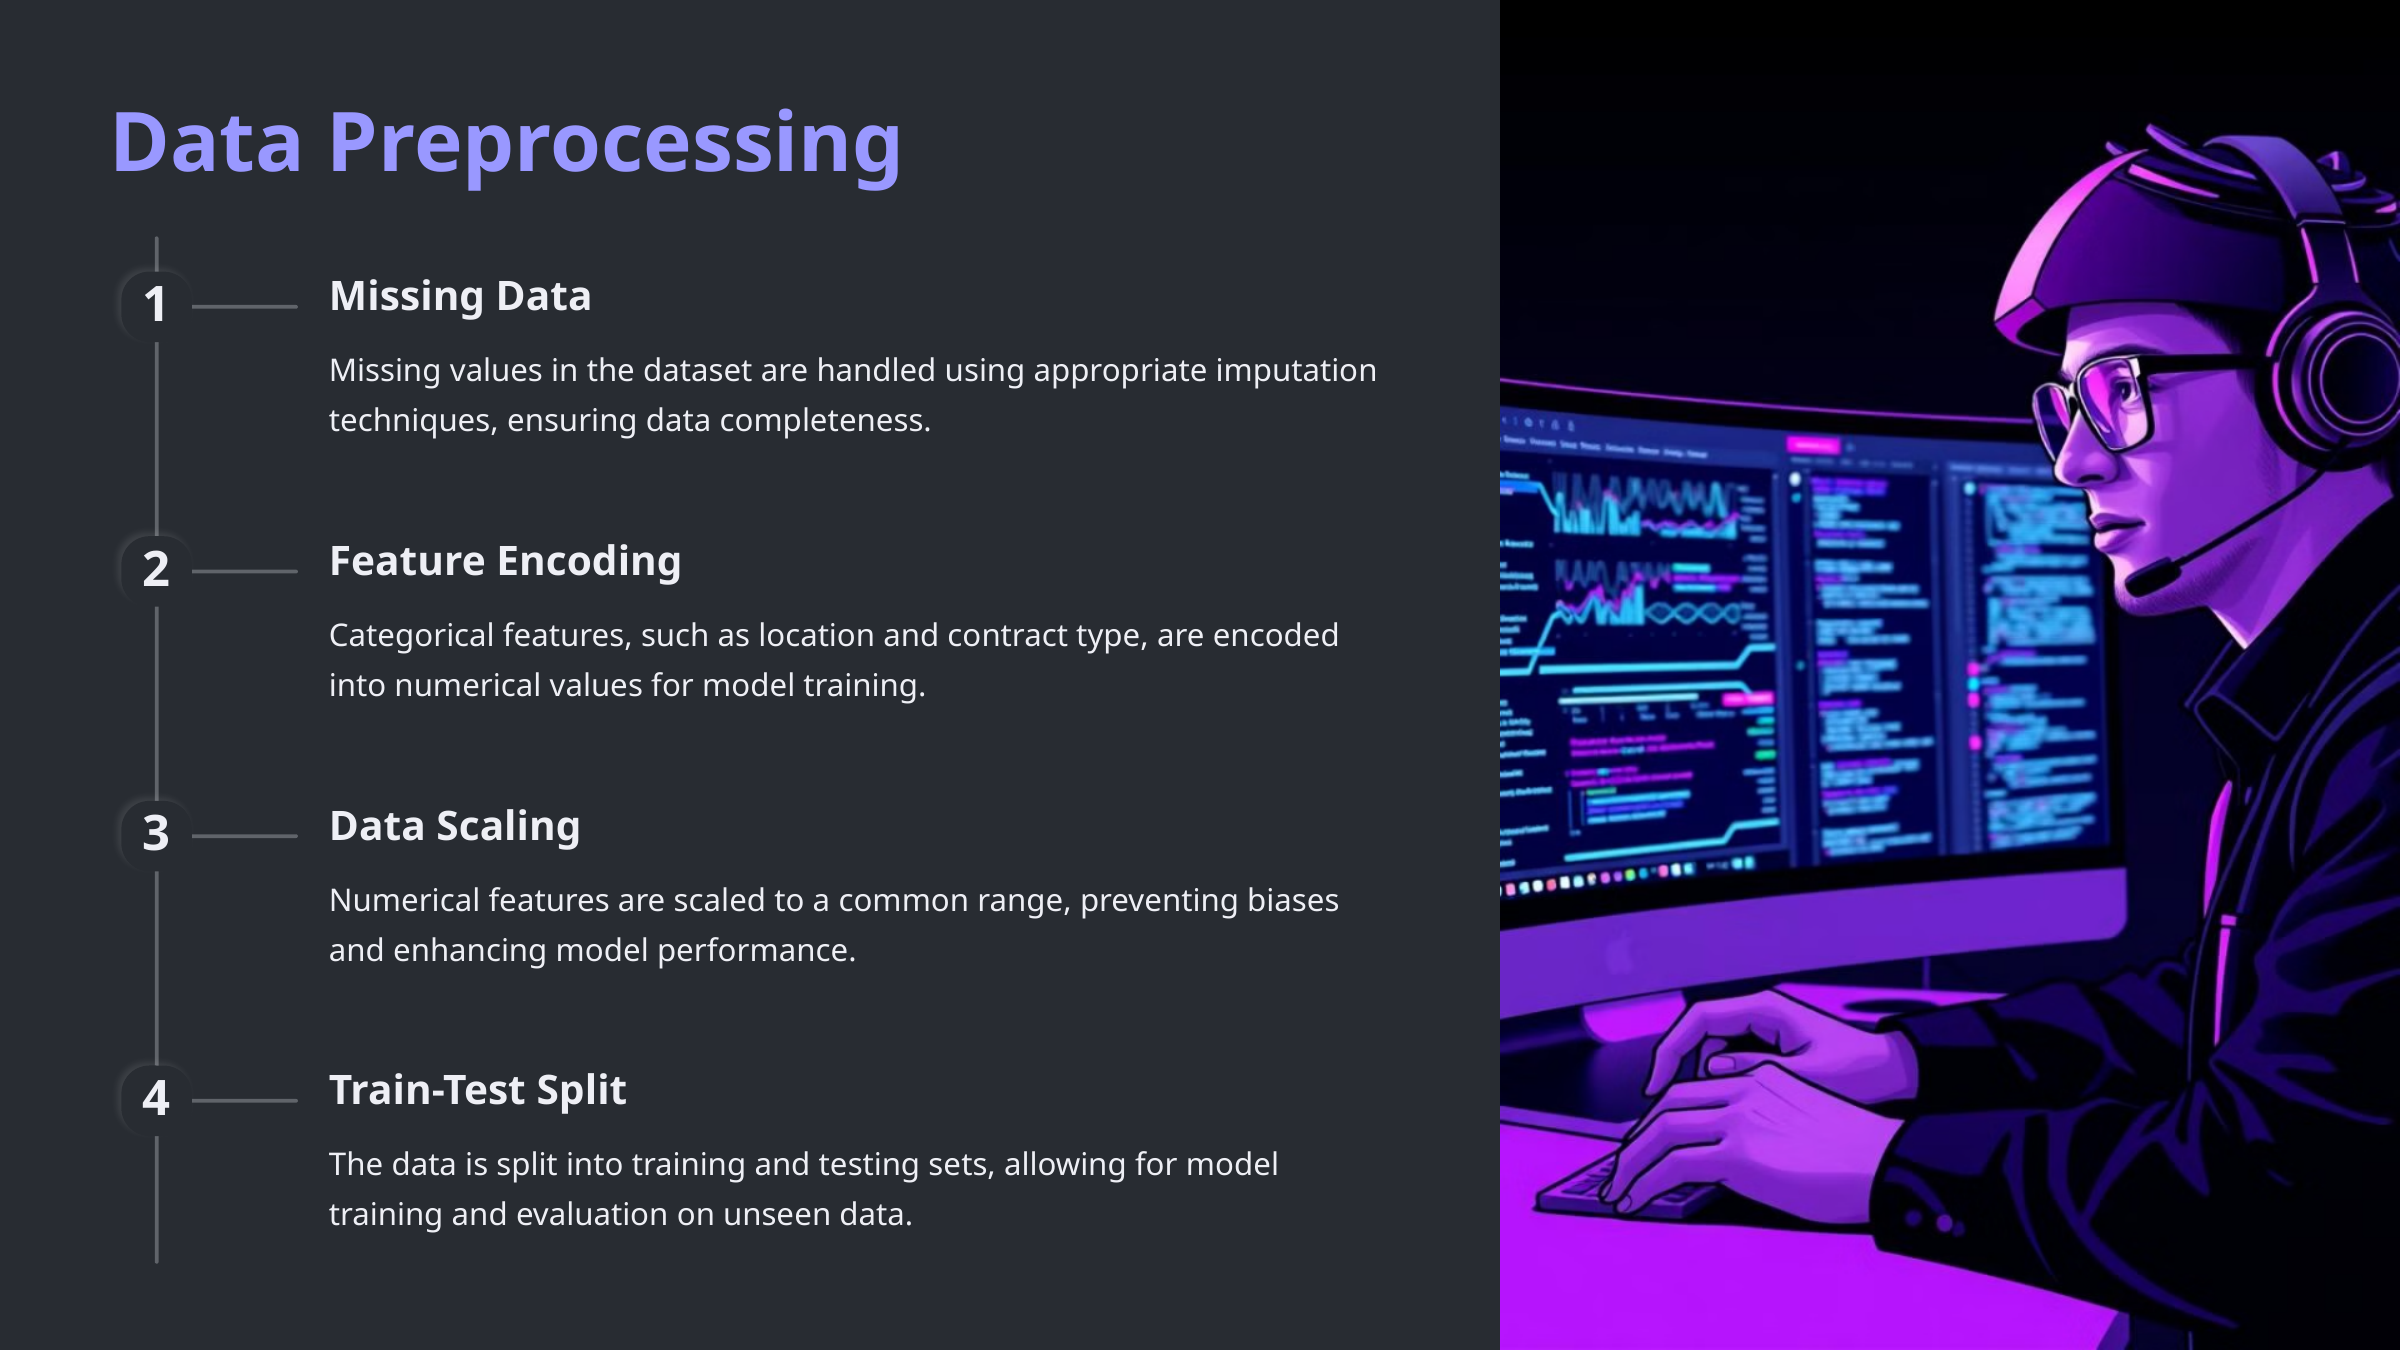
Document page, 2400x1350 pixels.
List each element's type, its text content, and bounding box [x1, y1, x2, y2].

text_box [154, 872, 159, 1060]
text_box [154, 607, 159, 796]
text_box [121, 536, 192, 607]
text_box [192, 1098, 298, 1103]
text_box [121, 800, 192, 872]
text_box 1 [147, 282, 166, 332]
text_box Data Preprocessing [109, 86, 935, 190]
text_box 2 [142, 546, 171, 597]
picture [1499, 0, 2400, 1350]
text_box Categorical features, such as location and contract type, are encoded into numerical values for model training. [328, 602, 1391, 703]
text_box [154, 1137, 159, 1264]
text_box [192, 569, 298, 574]
text_box The data is split into training and testing sets, allowing for model training and evaluation on unseen data. [328, 1132, 1391, 1233]
text_box Missing values in the dataset are handled using appropriate imputation techniques, ensuring data completeness. [328, 338, 1391, 439]
text_box Data Scaling [329, 797, 742, 849]
text_box [154, 343, 159, 531]
text_box Train-Test Split [329, 1061, 742, 1114]
text_box 3 [143, 811, 170, 861]
text_box [154, 236, 159, 266]
text_box Missing Data [329, 267, 742, 320]
text_box [121, 271, 192, 343]
text_box [192, 834, 298, 839]
text_box Feature Encoding [329, 532, 742, 584]
text_box 4 [141, 1076, 172, 1126]
text_box [121, 1065, 192, 1137]
text_box [192, 304, 298, 309]
text_box Numerical features are scaled to a common range, preventing biases and enhancing model performance. [328, 867, 1391, 968]
